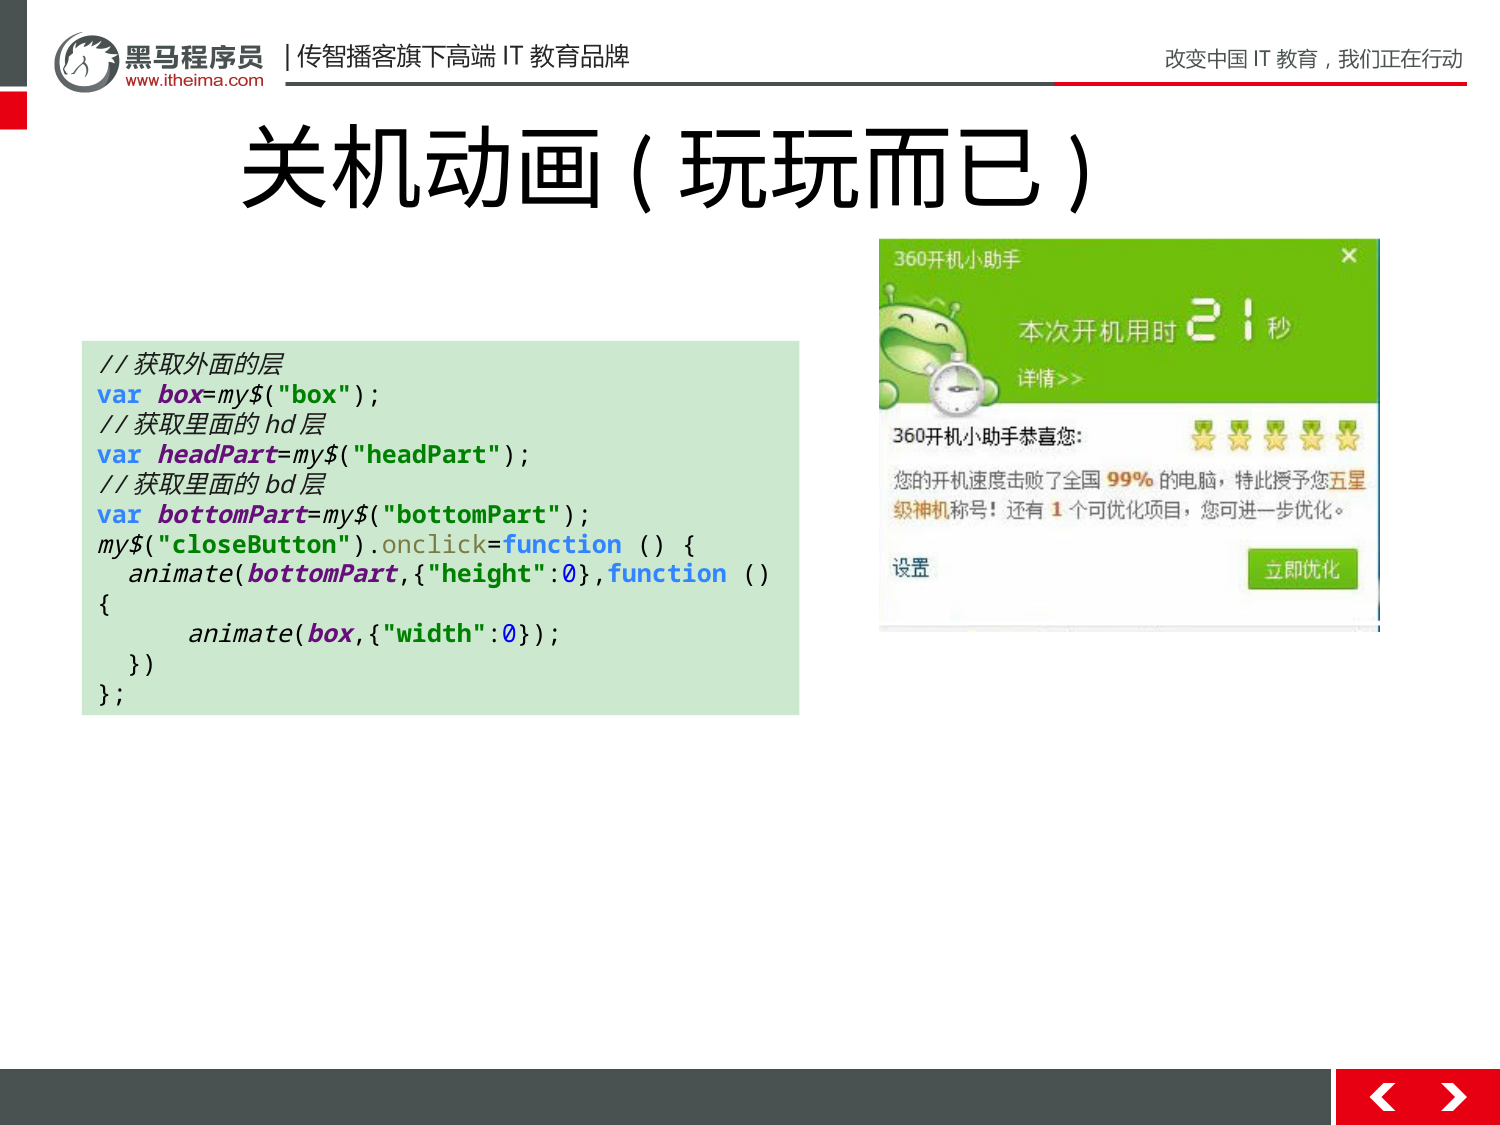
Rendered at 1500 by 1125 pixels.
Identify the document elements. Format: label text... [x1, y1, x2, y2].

title 关机动画(玩玩而已) [0, 102, 1334, 238]
text_box //获取外面的层 var box=my$("box"); //获取里面的hd层 var headPart=my$("headPart"); //获取里面的bd层 var bottomPart=my$("bottomPart"); my$("closeButton").onclick=function () { animate(bottomPart,{"height":0},function () { animate(box,{"width":0}); }) }; [81, 340, 800, 716]
picture [0, 0, 1500, 1125]
